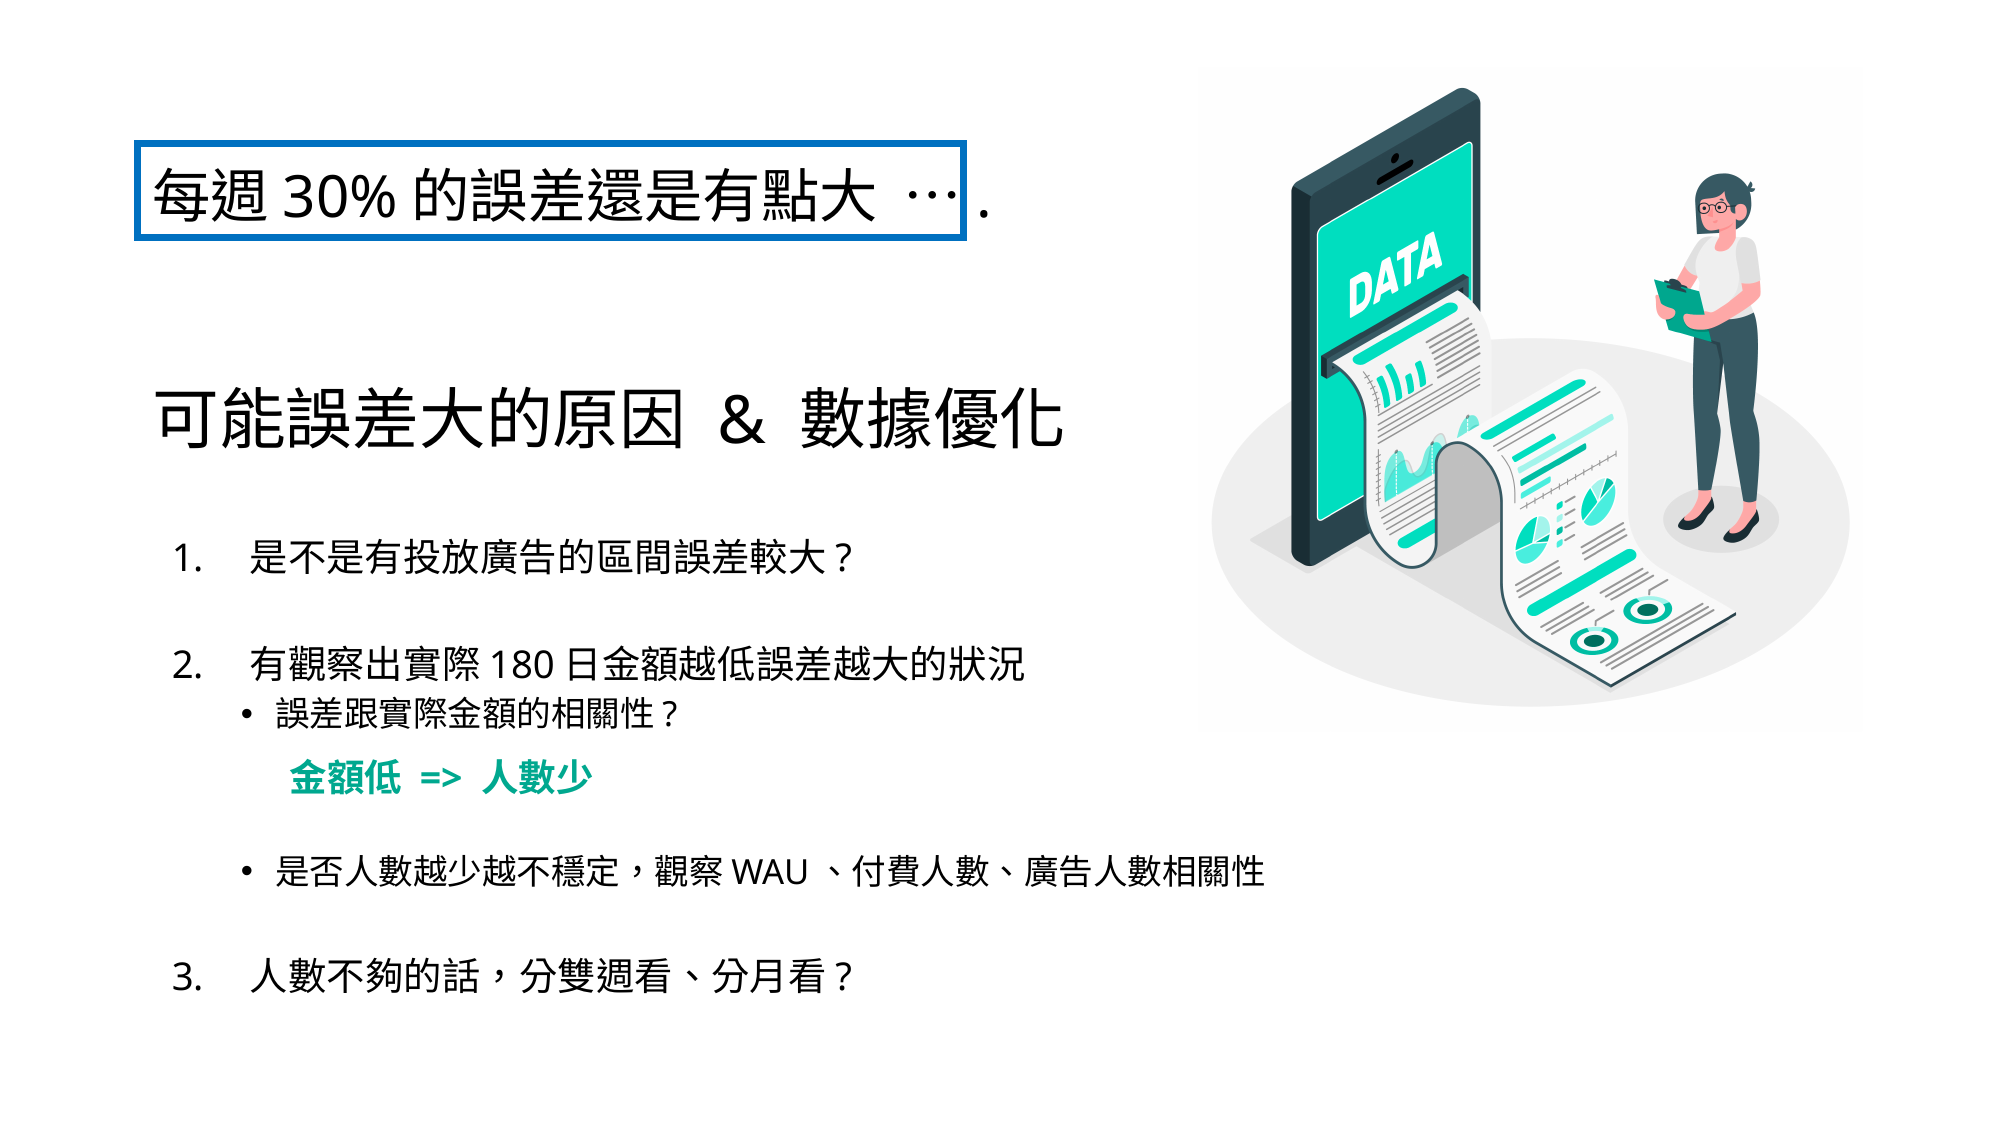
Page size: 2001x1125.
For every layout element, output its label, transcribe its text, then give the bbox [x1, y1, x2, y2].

text_box [136, 142, 964, 238]
text_box 金額低 => 人數少 [275, 747, 712, 807]
title 可能誤差大的原因 & 數據優化 [137, 313, 1198, 531]
list 是不是有投放廣告的區間誤差較大? 有觀察出實際180日金額越低誤差越大的狀況 誤差跟實際金額的相關性? 是否人數越少越不穩定，觀察WAU、付費人數、廣告人數相關性 人數不夠的話，分雙週看、分月看? [156, 530, 1882, 1012]
text_box 每週30%的誤差還是有點大 …. [964, 151, 1067, 237]
picture [1198, 67, 1863, 732]
